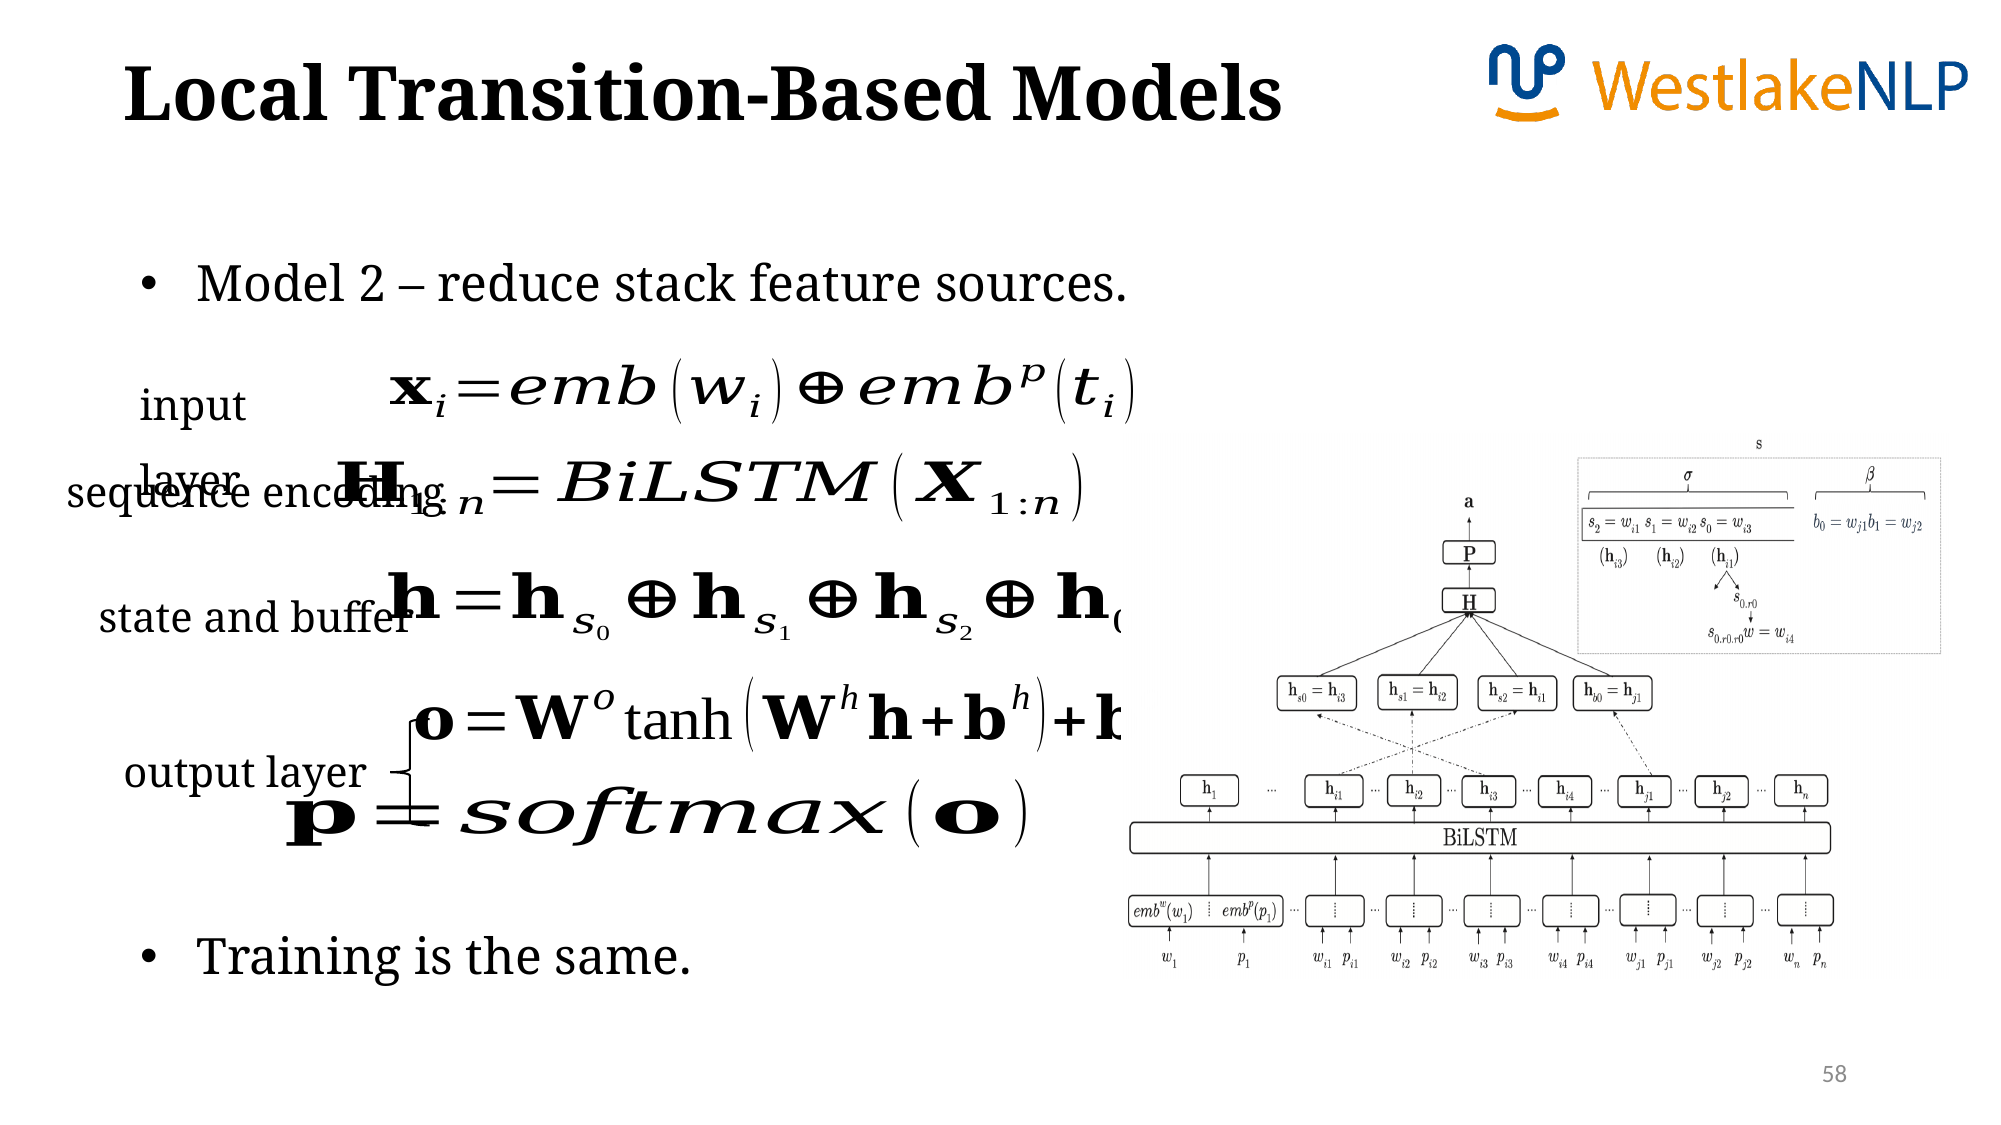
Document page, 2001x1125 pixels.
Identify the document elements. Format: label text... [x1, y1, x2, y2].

text_box Model 2 – reduce stack feature sources. [125, 214, 1599, 320]
text_box [390, 718, 430, 826]
text_box Local Transition-Based Models [108, 37, 1310, 143]
slide_number 58 [1412, 1042, 1863, 1103]
text_box sequence encoding [51, 433, 472, 523]
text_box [1121, 433, 1949, 979]
text_box state and buffer [83, 558, 451, 649]
text_box input layer [124, 346, 369, 433]
text_box output layer [108, 713, 427, 803]
text_box Training is the same. [125, 887, 1599, 993]
picture [1459, 0, 2000, 170]
